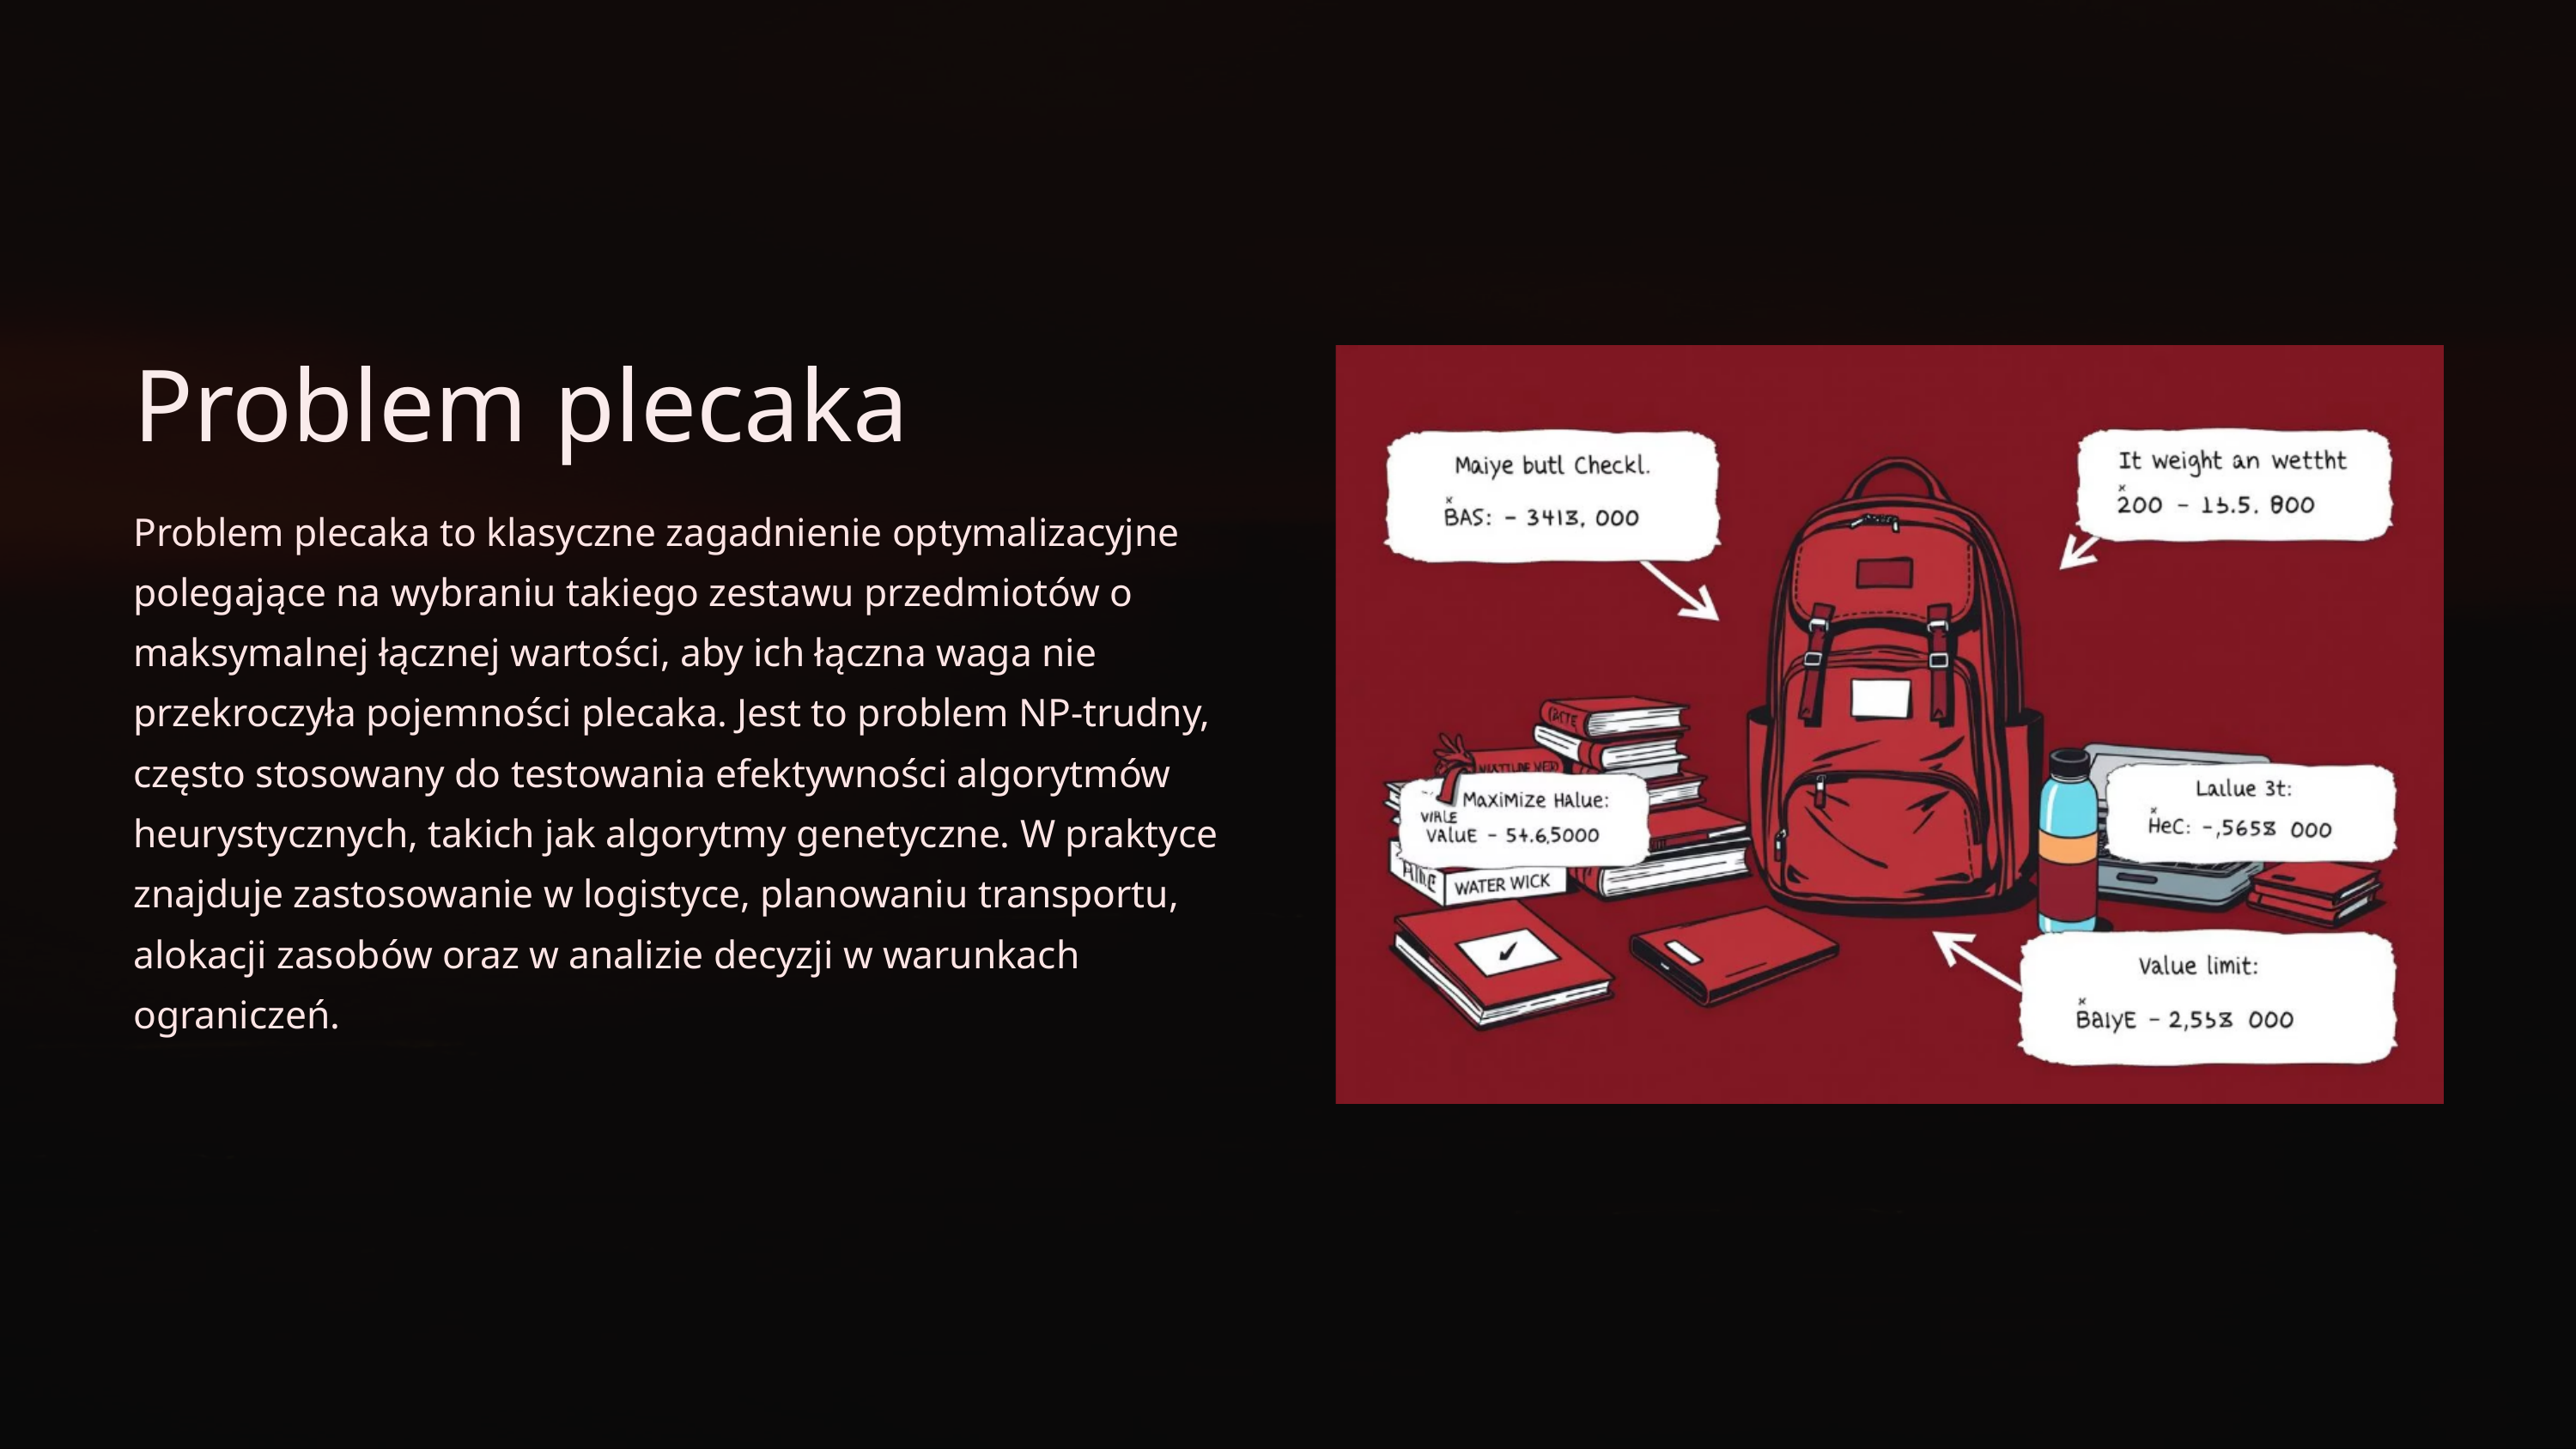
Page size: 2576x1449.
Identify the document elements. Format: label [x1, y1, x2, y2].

text_box [0, 0, 2576, 1449]
